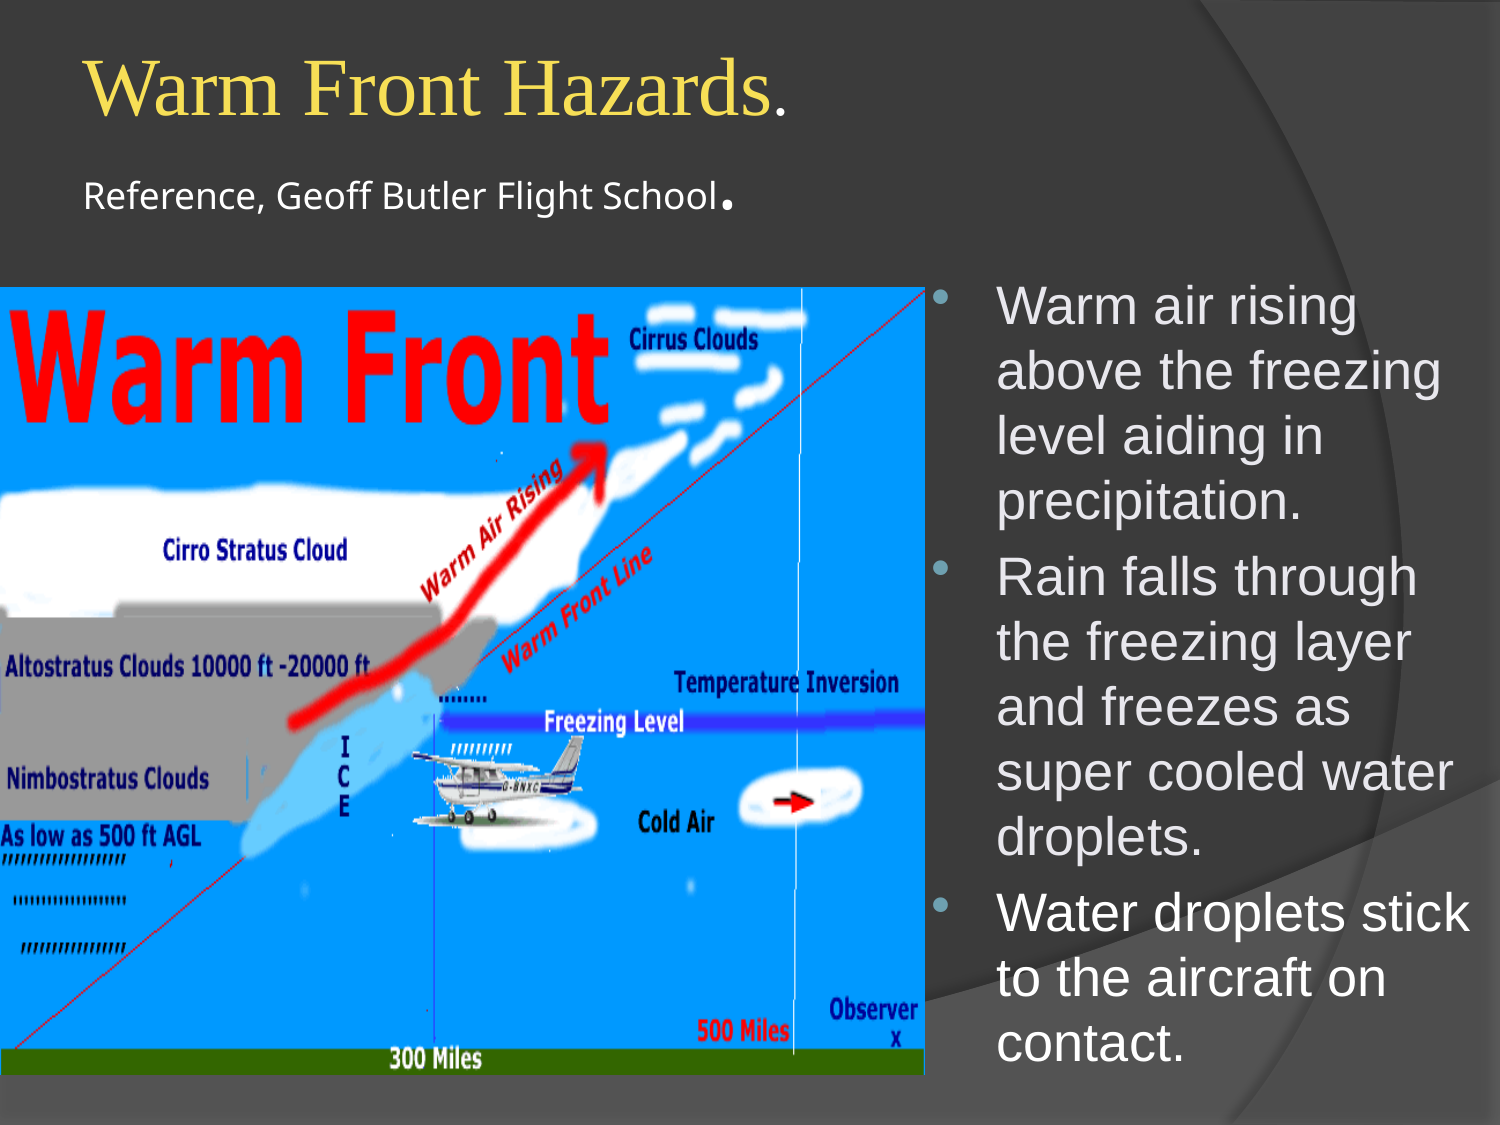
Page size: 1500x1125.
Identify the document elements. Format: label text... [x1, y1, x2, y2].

picture [0, 287, 926, 1076]
title Warm Front Hazards. Reference, Geoff Butler Flight School. [75, 24, 1300, 233]
list Warm air rising above the freezing level aiding in precipitation. Rain falls through the freezing layer and freezes as super cooled water droplets. Water droplets stick to the aircraft on contact. [912, 262, 1488, 1125]
